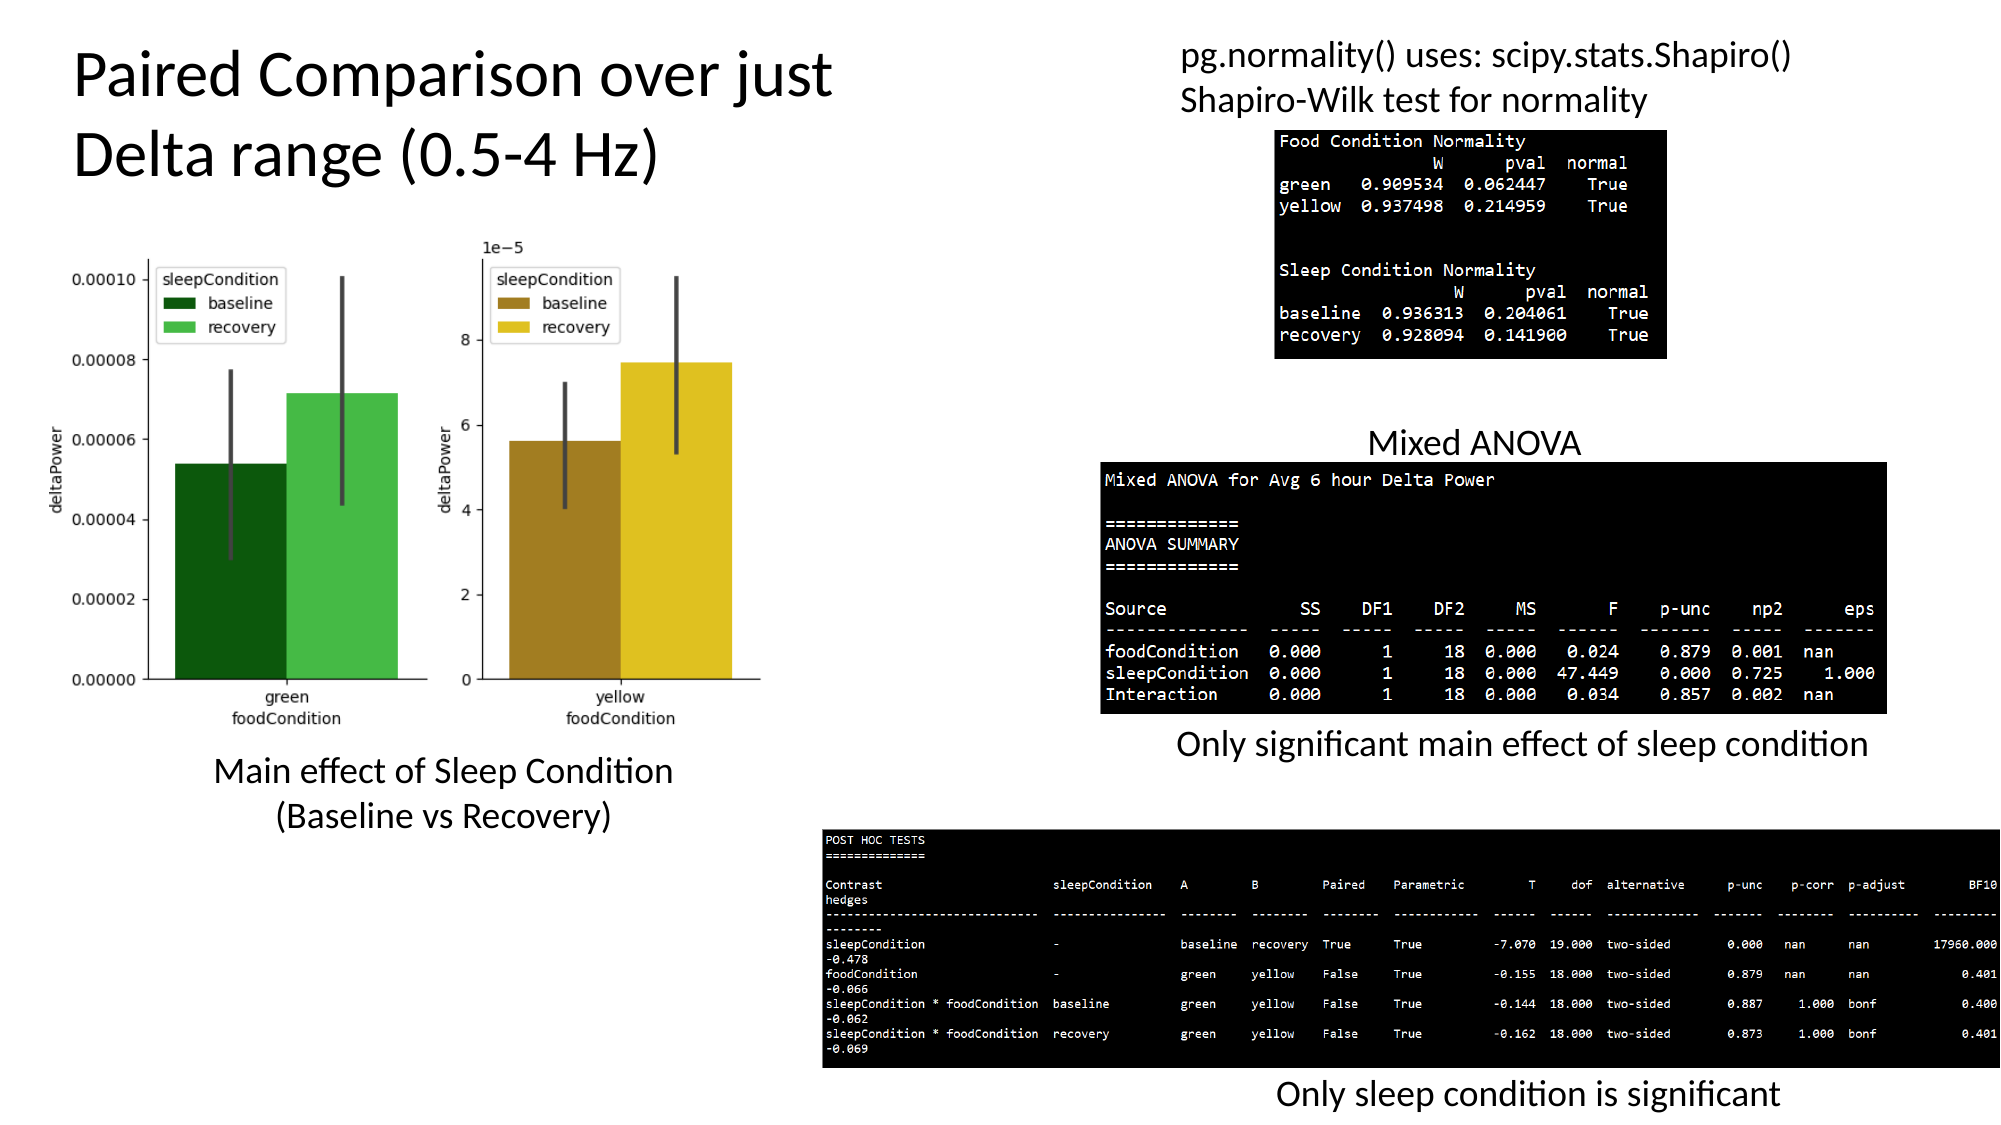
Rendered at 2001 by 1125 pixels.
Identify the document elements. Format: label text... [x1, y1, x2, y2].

picture [49, 193, 839, 739]
text_box Mixed ANOVA [1352, 410, 1787, 462]
text_box Main effect of Sleep Condition (Baseline vs Recovery) [14, 738, 874, 844]
picture [822, 829, 2000, 1068]
text_box Paired Comparison over just Delta range (0.5-4 Hz) [58, 22, 888, 198]
picture [1274, 130, 1667, 360]
text_box Only significant main effect of sleep condition [1161, 711, 1911, 771]
text_box Only sleep condition is significant [1261, 1068, 2000, 1122]
picture [1100, 462, 1887, 715]
text_box pg.normality() uses: scipy.stats.Shapiro() Shapiro-Wilk test for normality [1165, 22, 1863, 128]
